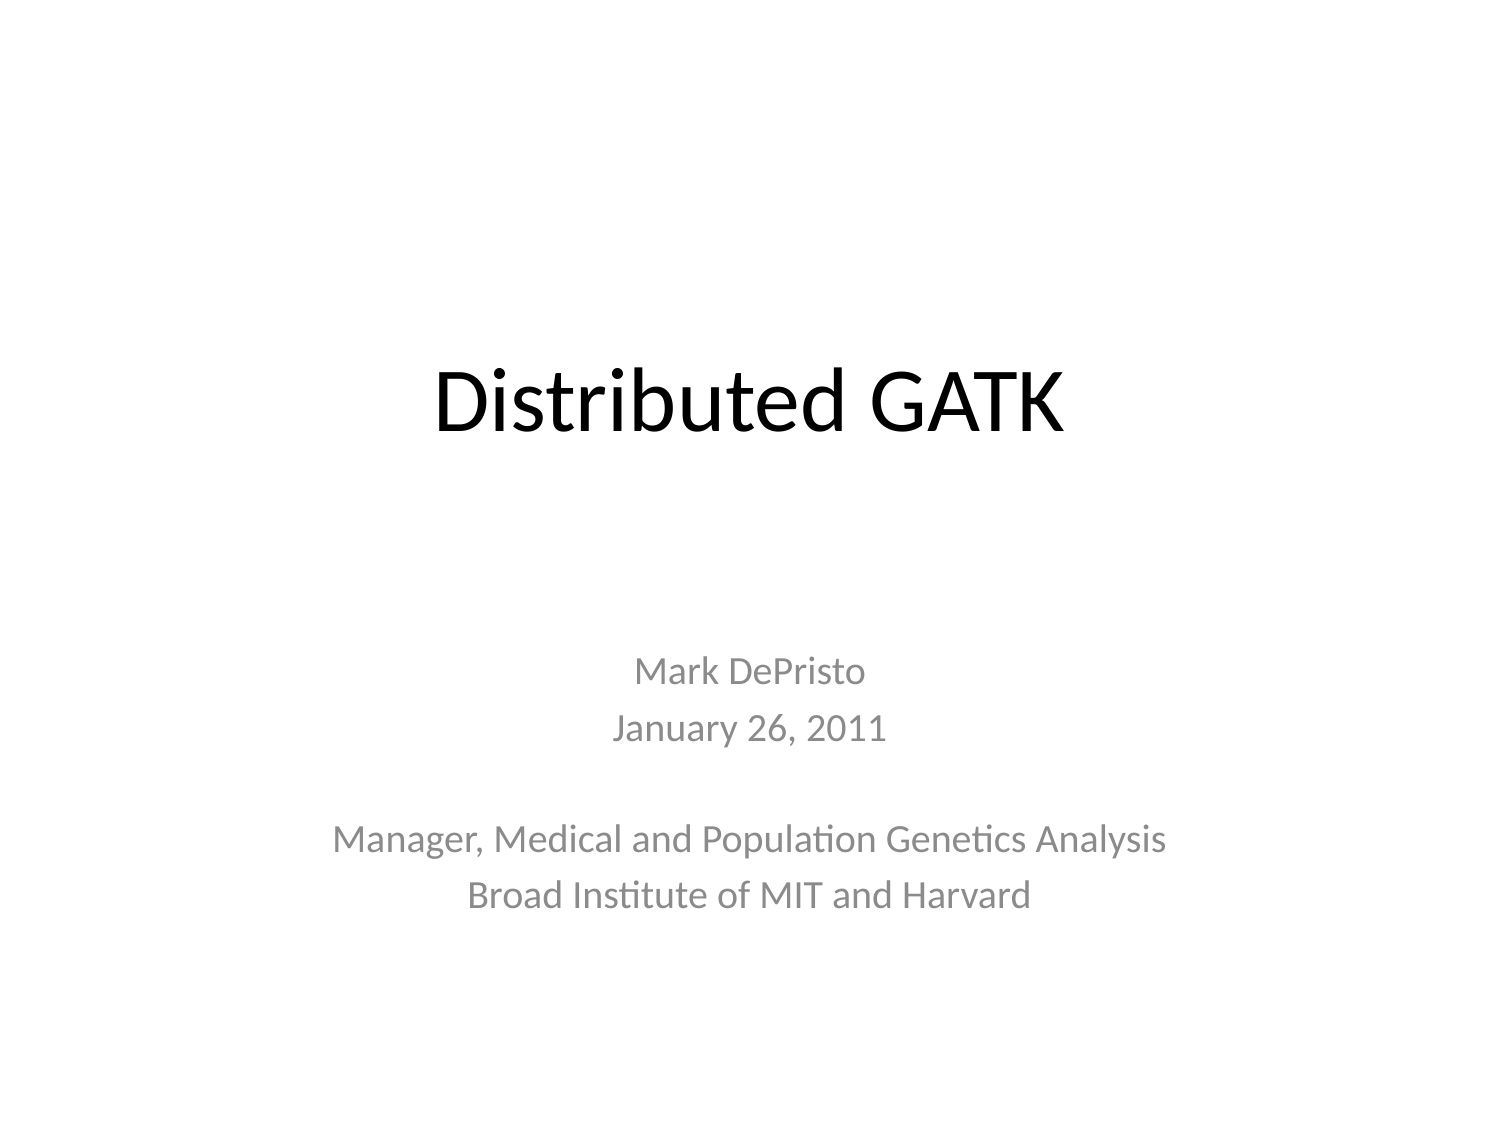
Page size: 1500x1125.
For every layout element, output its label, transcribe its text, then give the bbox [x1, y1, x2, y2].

subtitle Mark DePristo January 26, 2011 Manager, Medical and Population Genetics Analysis Broad Institute of MIT and Harvard [163, 637, 1337, 925]
title Distributed GATK [112, 274, 1388, 516]
